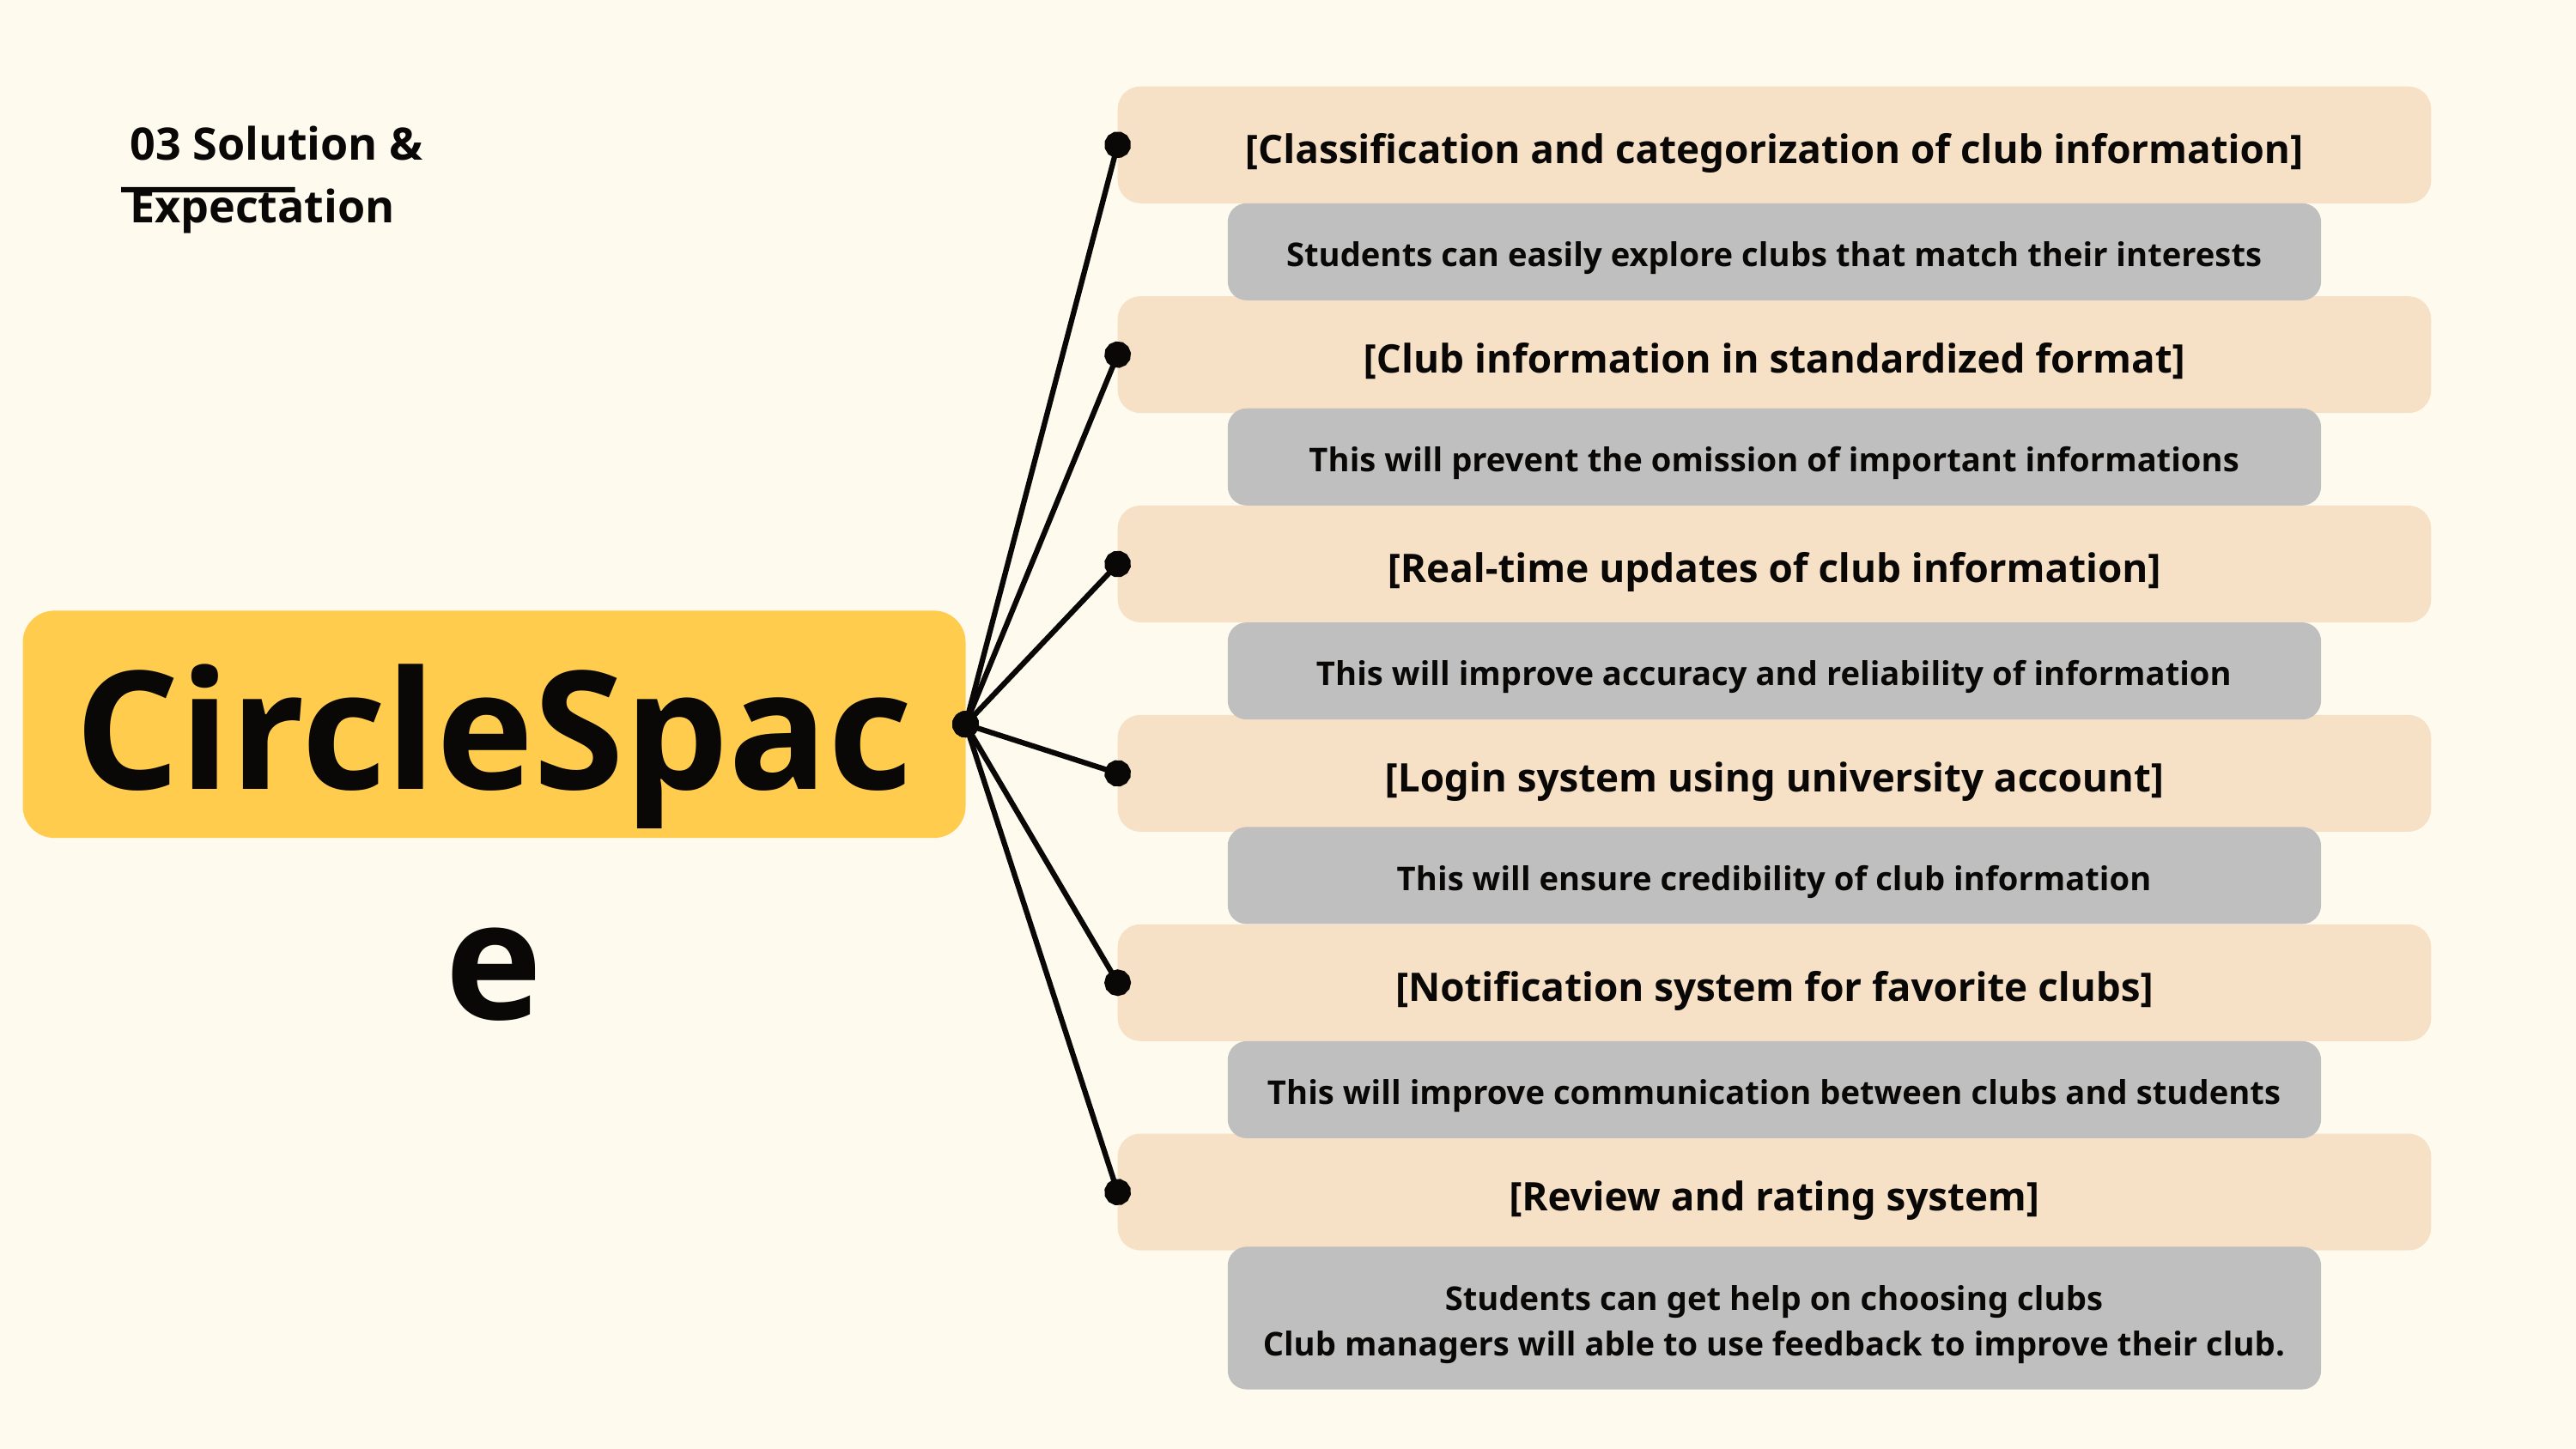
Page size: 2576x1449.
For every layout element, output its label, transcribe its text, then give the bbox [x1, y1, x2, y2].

text_box [969, 732, 1113, 991]
text_box [1109, 137, 1113, 152]
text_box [1227, 621, 2322, 720]
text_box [1227, 408, 2322, 506]
text_box [1109, 1185, 1113, 1199]
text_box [1117, 295, 2432, 414]
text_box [1117, 714, 2432, 833]
text_box [972, 556, 1113, 718]
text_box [1117, 86, 2432, 203]
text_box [1227, 827, 2322, 925]
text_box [1117, 505, 2432, 623]
text_box 03 Solution & Expectation [130, 106, 687, 232]
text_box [22, 610, 966, 839]
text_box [1227, 203, 2322, 301]
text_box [1117, 924, 2432, 1042]
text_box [1227, 1246, 2322, 1390]
text_box [975, 727, 1113, 781]
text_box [1227, 1040, 2322, 1139]
text_box [1109, 347, 1113, 362]
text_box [1117, 1133, 2432, 1251]
text_box [969, 716, 975, 732]
